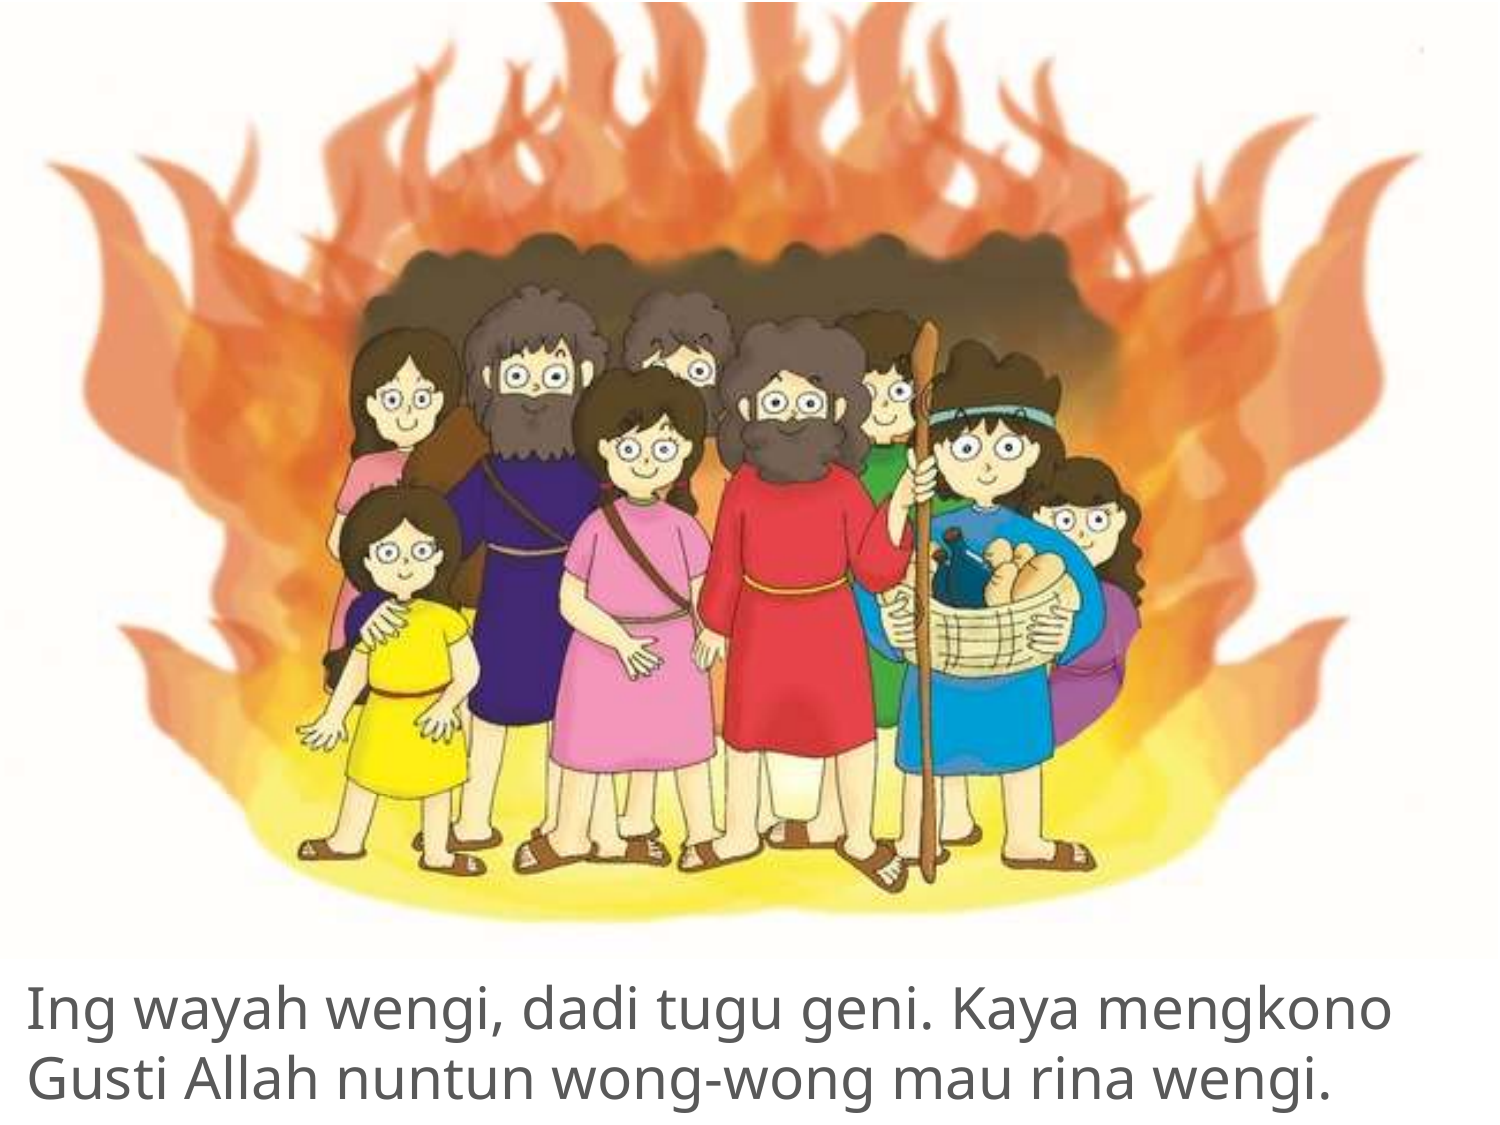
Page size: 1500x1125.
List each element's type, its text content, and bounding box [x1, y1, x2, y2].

text_box Ing wayah wengi, dadi tugu geni. Kaya mengkono Gusti Allah nuntun wong-wong mau rina wengi. [11, 964, 1498, 1119]
picture [0, 2, 1498, 959]
